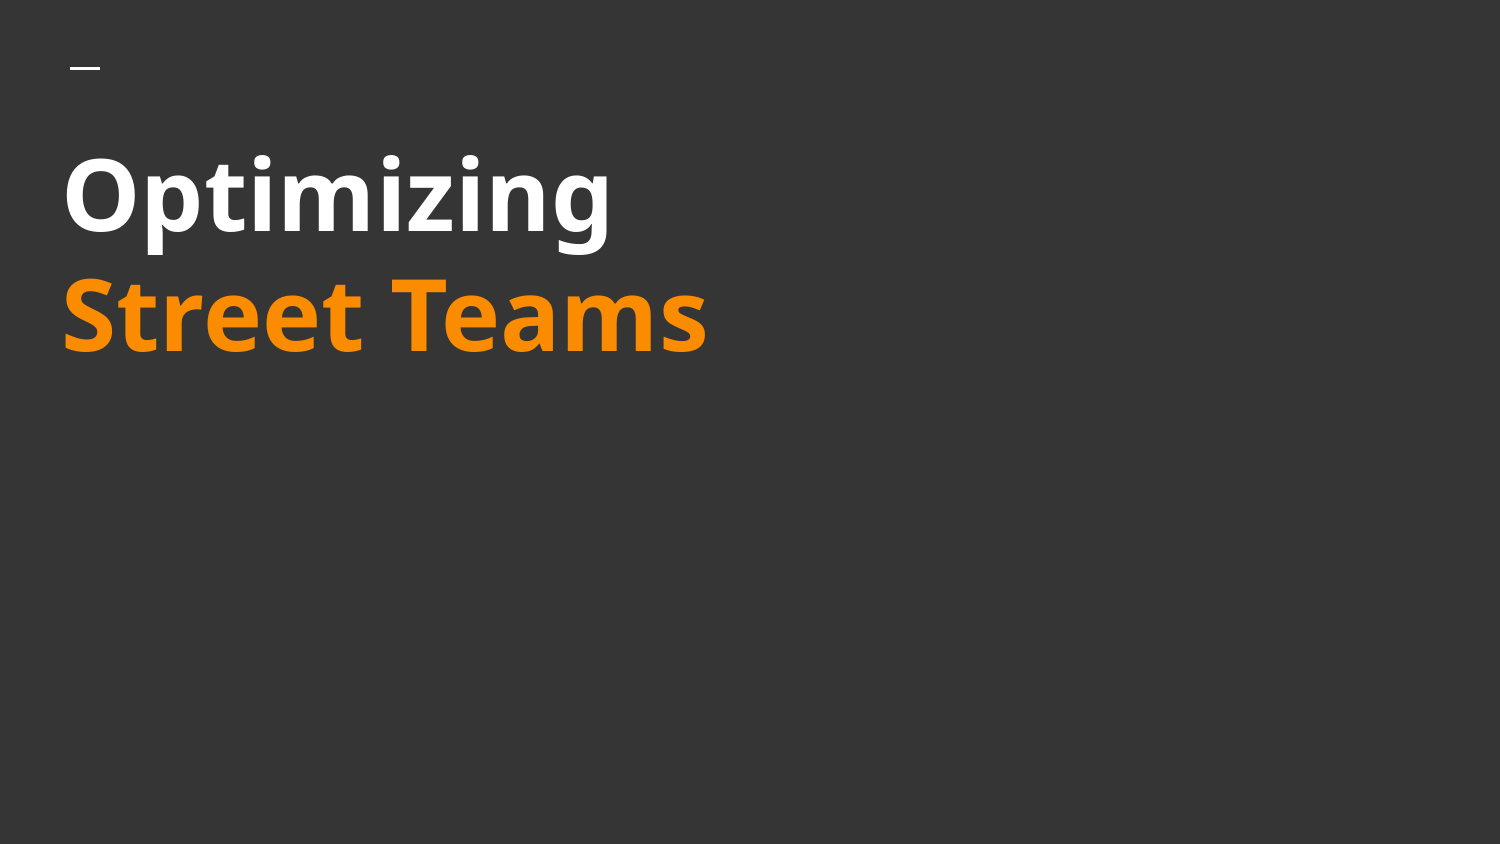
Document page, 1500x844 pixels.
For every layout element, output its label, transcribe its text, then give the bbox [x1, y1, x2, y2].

title Optimizing Street Teams [46, 116, 1463, 746]
